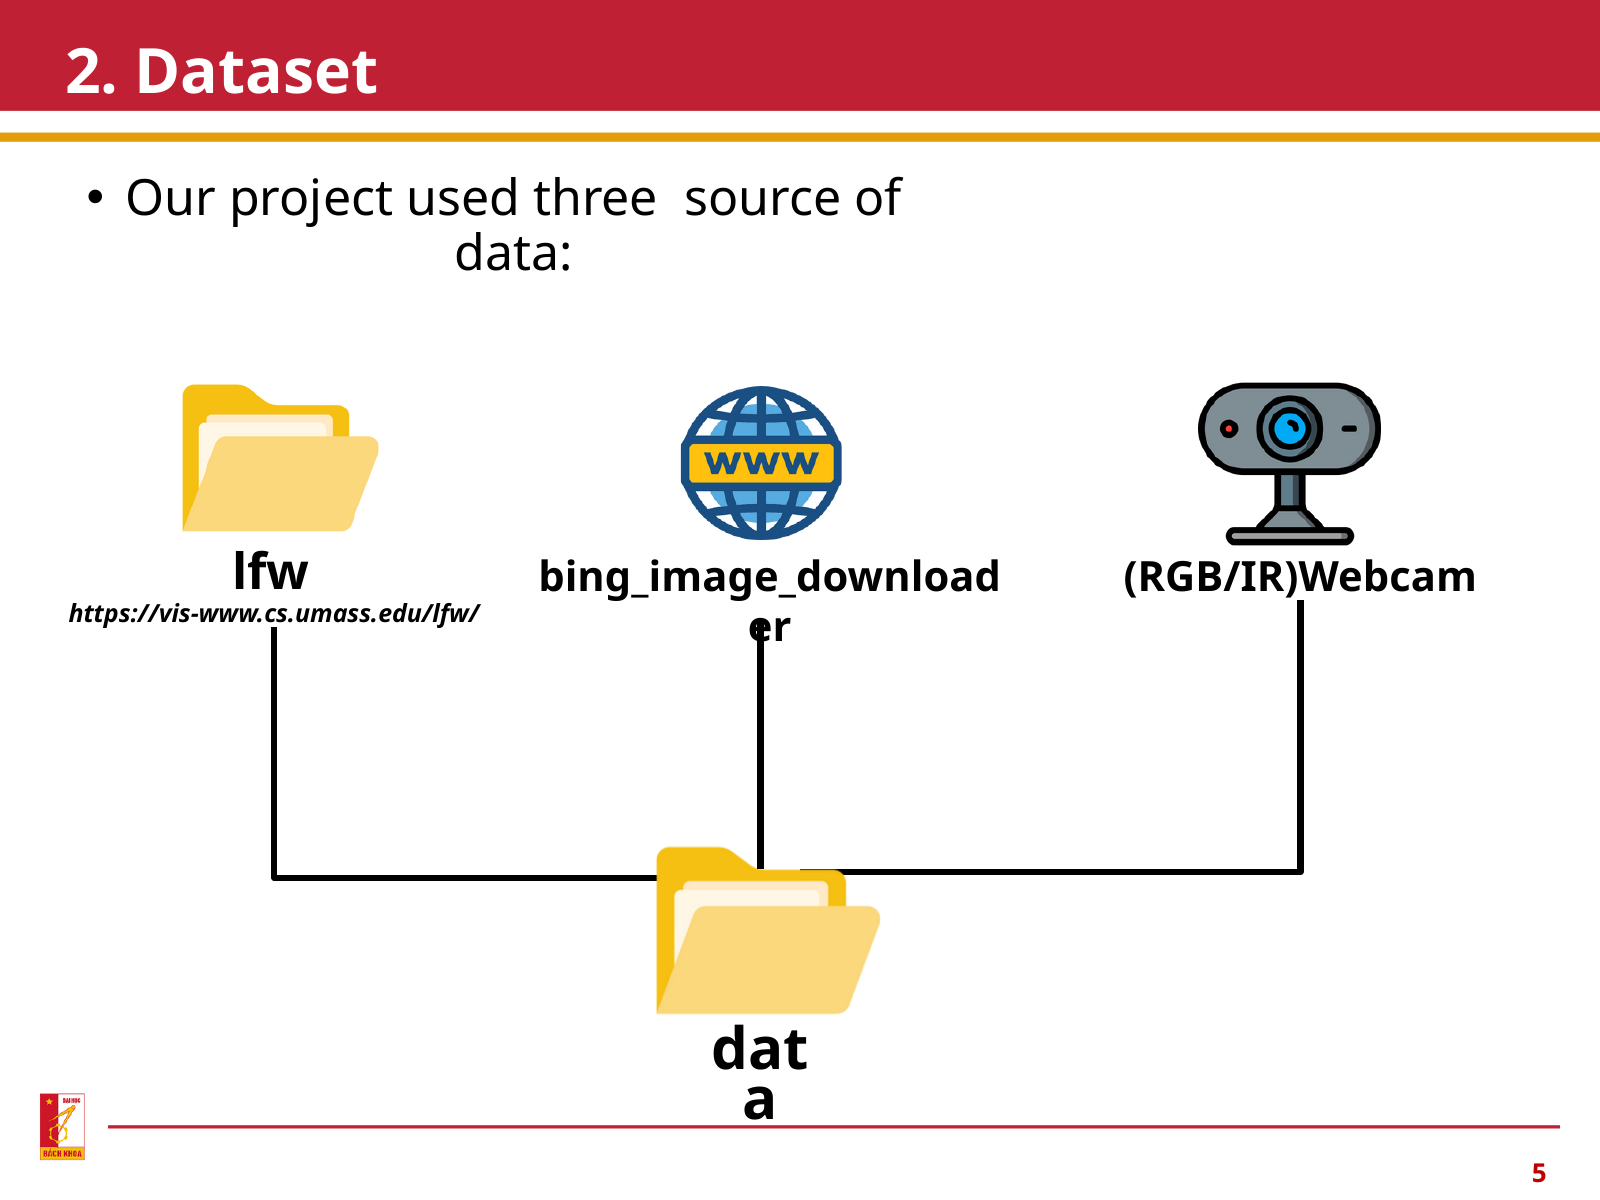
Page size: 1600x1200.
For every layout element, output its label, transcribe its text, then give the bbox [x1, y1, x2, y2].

text_box [656, 818, 881, 1043]
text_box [910, 481, 1191, 983]
text_box https://vis-www.cs.umass.edu/lfw/ [45, 600, 337, 628]
text_box 5 [1216, 1155, 1547, 1188]
text_box bing_image_downloader [536, 549, 904, 650]
text_box data [697, 1031, 824, 1132]
text_box [680, 386, 842, 540]
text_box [342, 556, 596, 947]
text_box 2. Dataset [0, 31, 566, 107]
text_box lfw [45, 549, 497, 600]
text_box [0, 0, 1600, 1200]
text_box (RGB/IR)Webcam [1196, 549, 1526, 600]
text_box Our project used three source of data: [0, 170, 950, 281]
text_box [182, 359, 379, 549]
text_box [1198, 370, 1381, 549]
